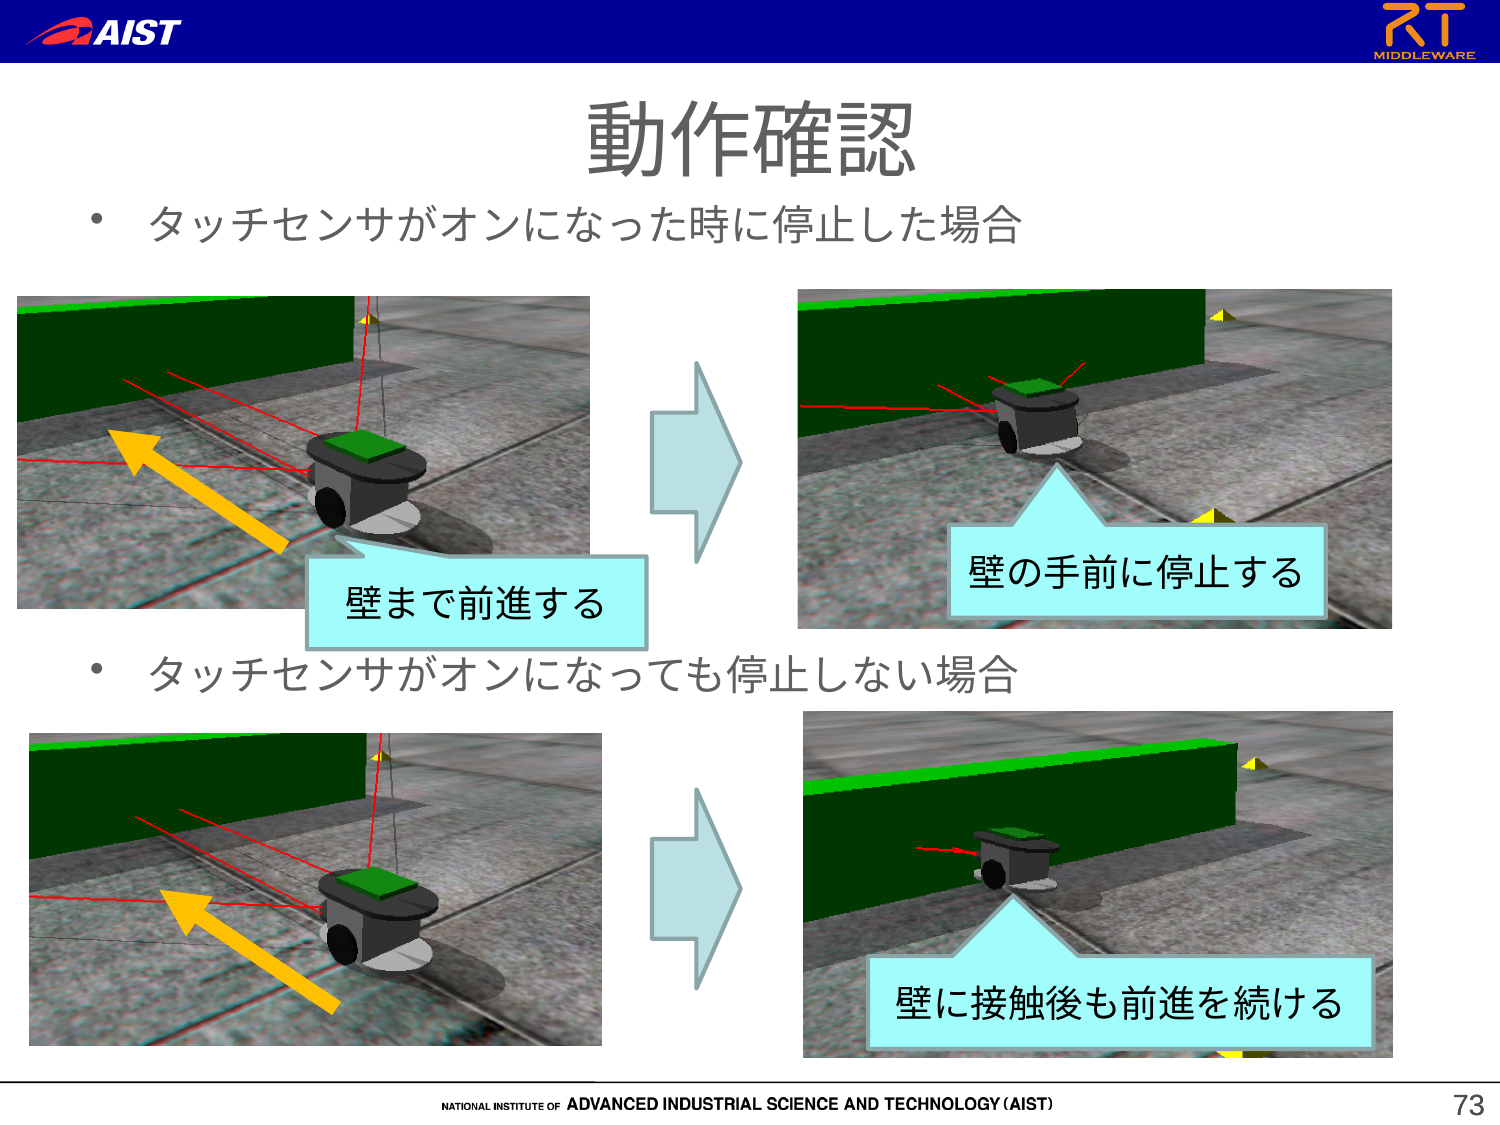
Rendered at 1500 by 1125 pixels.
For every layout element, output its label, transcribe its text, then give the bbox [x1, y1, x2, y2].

picture [0, 0, 1500, 63]
picture [803, 711, 1393, 1058]
text_box [649, 360, 743, 565]
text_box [107, 429, 286, 549]
text_box タッチセンサがオンになっても停止しない場合 [74, 650, 1407, 701]
text_box 壁まで前進する [304, 554, 649, 652]
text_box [159, 889, 337, 1009]
picture [17, 296, 590, 609]
picture [442, 1097, 1052, 1110]
picture [797, 289, 1393, 629]
picture [29, 733, 602, 1046]
text_box タッチセンサがオンになった時に停止した場合 [74, 200, 1407, 251]
title 動作確認 [29, 66, 1474, 208]
text_box [649, 787, 743, 991]
text_box 73 [1149, 1078, 1500, 1125]
